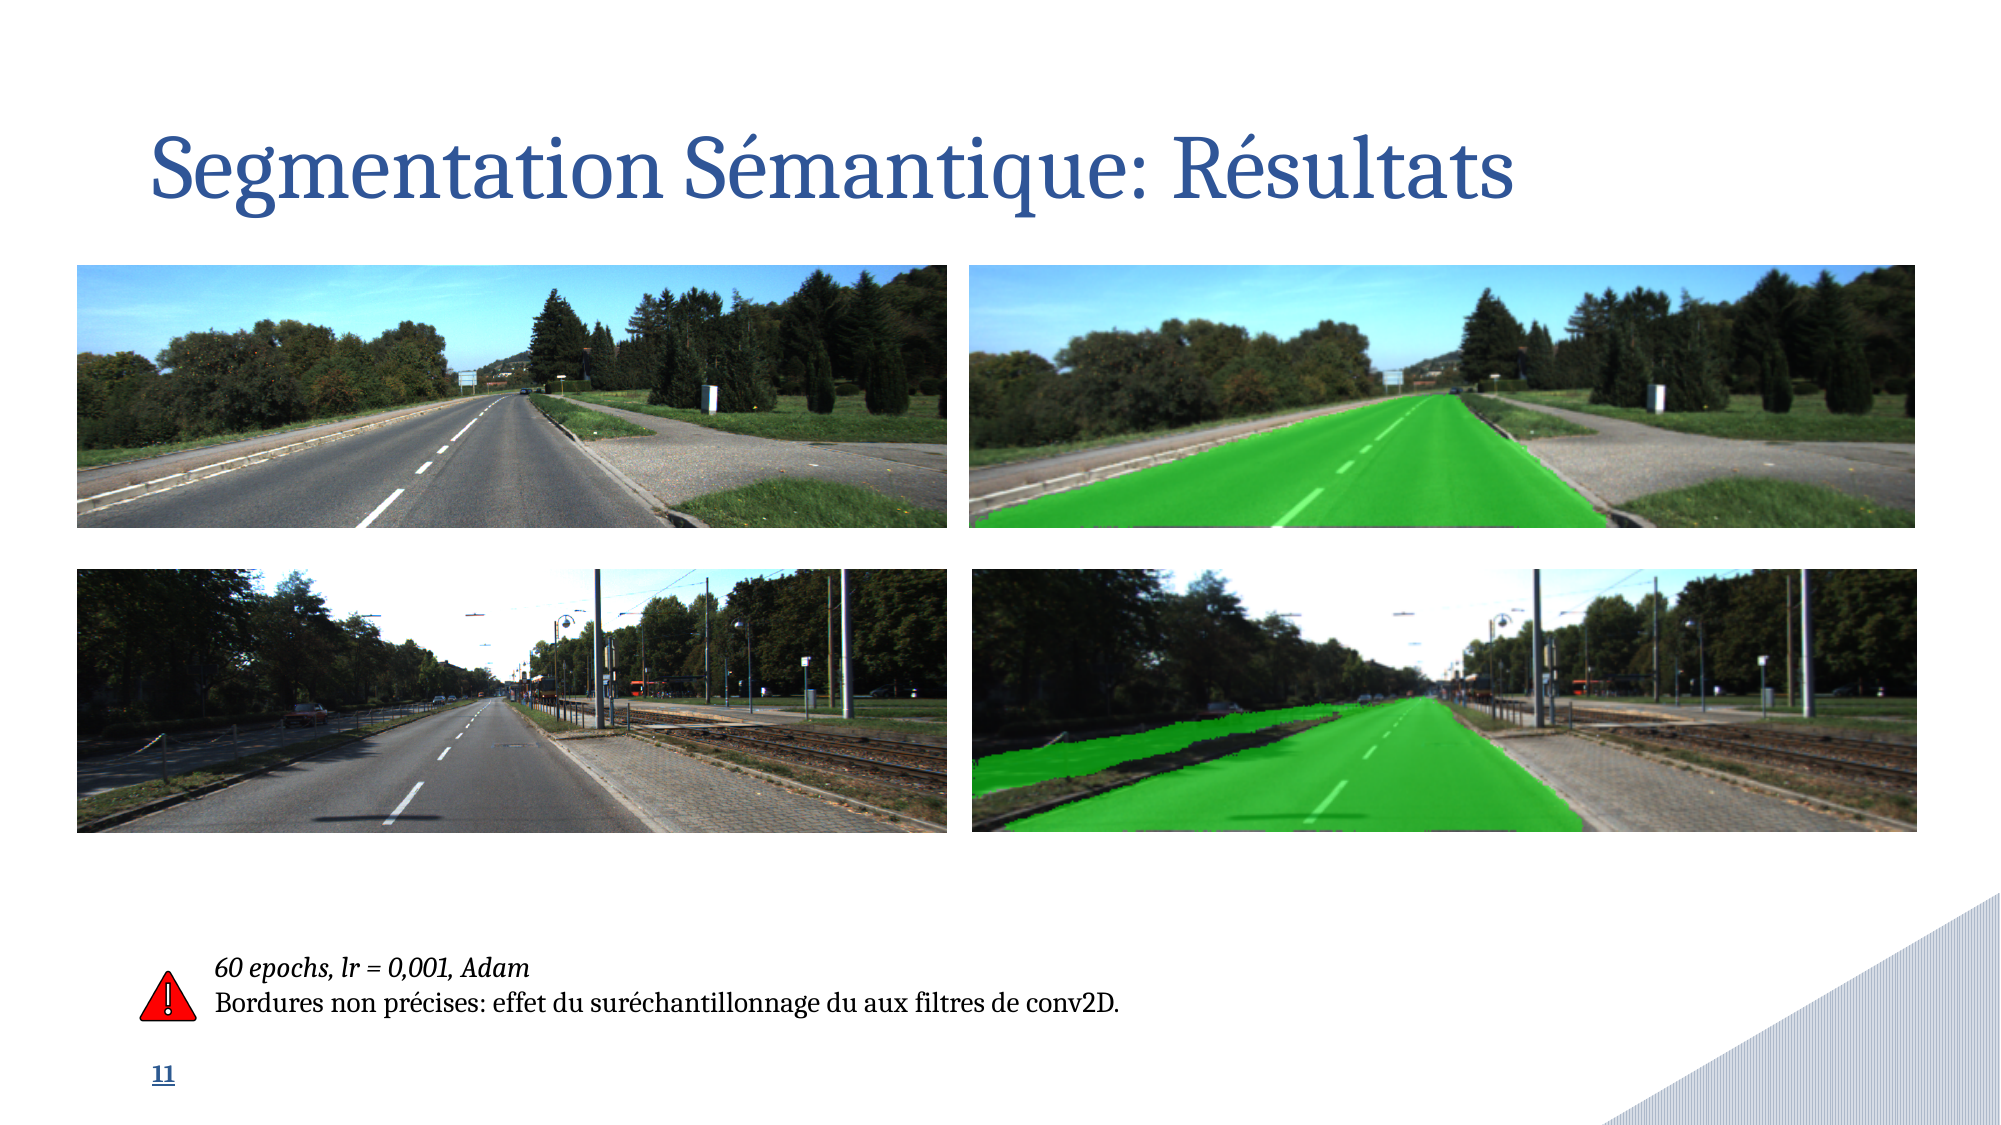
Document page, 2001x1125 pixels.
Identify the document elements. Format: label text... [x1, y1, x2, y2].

title Segmentation Sémantique: Résultats [137, 59, 1863, 278]
slide_number 11 [137, 1042, 588, 1103]
picture [972, 569, 1917, 832]
picture [969, 265, 1915, 528]
text_box [1600, 891, 2000, 1125]
picture [77, 569, 947, 833]
picture [77, 265, 947, 528]
text_box 60 epochs, lr = 0,001, Adam Bordures non précises: effet du suréchantillonnage du aux filtres de conv2D. [199, 940, 1863, 1026]
picture [137, 965, 199, 1027]
